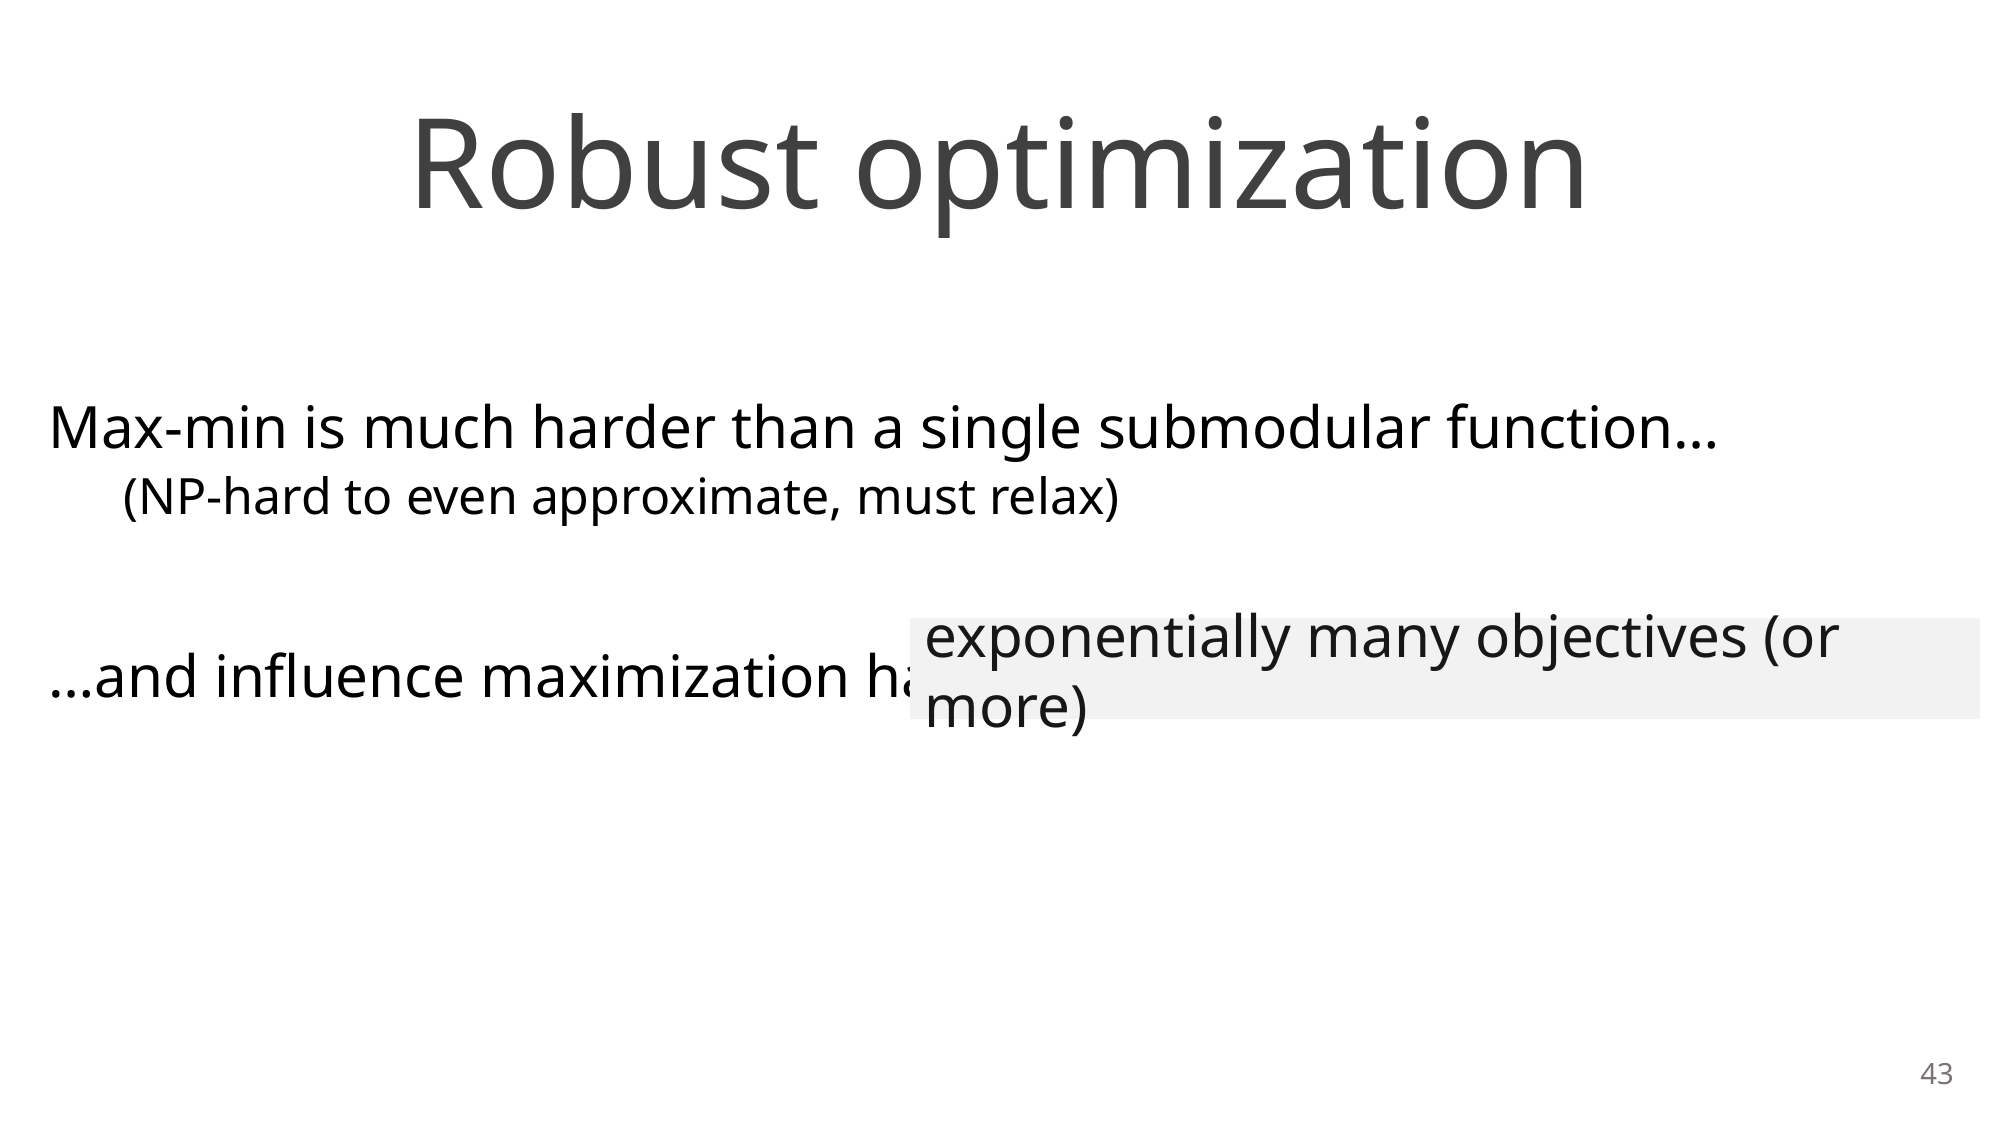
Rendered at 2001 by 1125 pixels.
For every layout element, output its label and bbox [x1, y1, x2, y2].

slide_number [1518, 1044, 1969, 1105]
list [33, 299, 1897, 1014]
text_box [909, 617, 1981, 720]
title [137, 59, 1863, 278]
